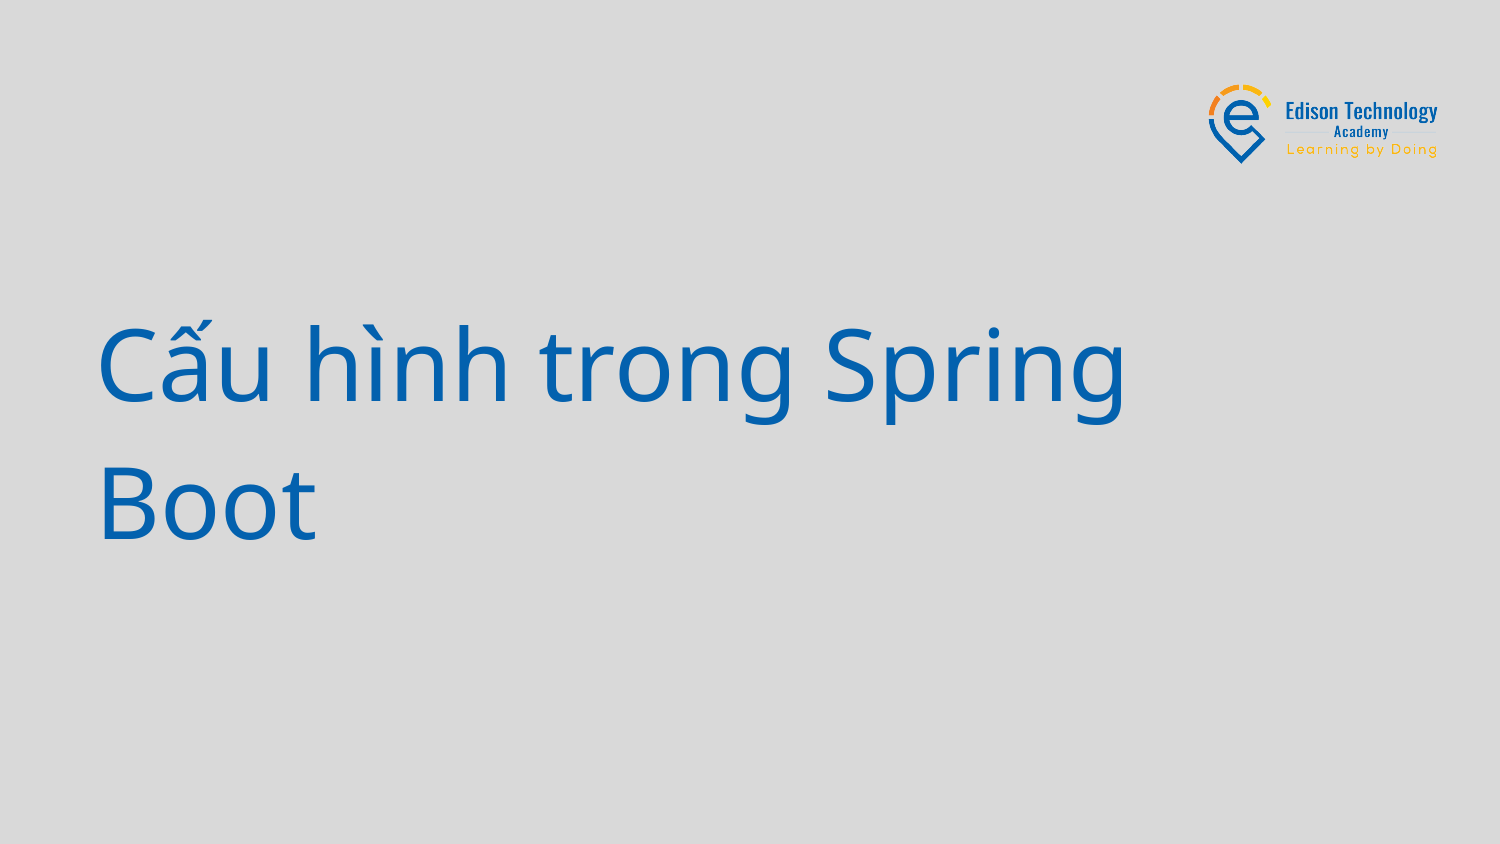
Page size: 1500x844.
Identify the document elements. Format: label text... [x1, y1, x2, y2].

title Cấu hình trong Spring Boot [80, 86, 1365, 758]
picture [1147, 83, 1500, 167]
